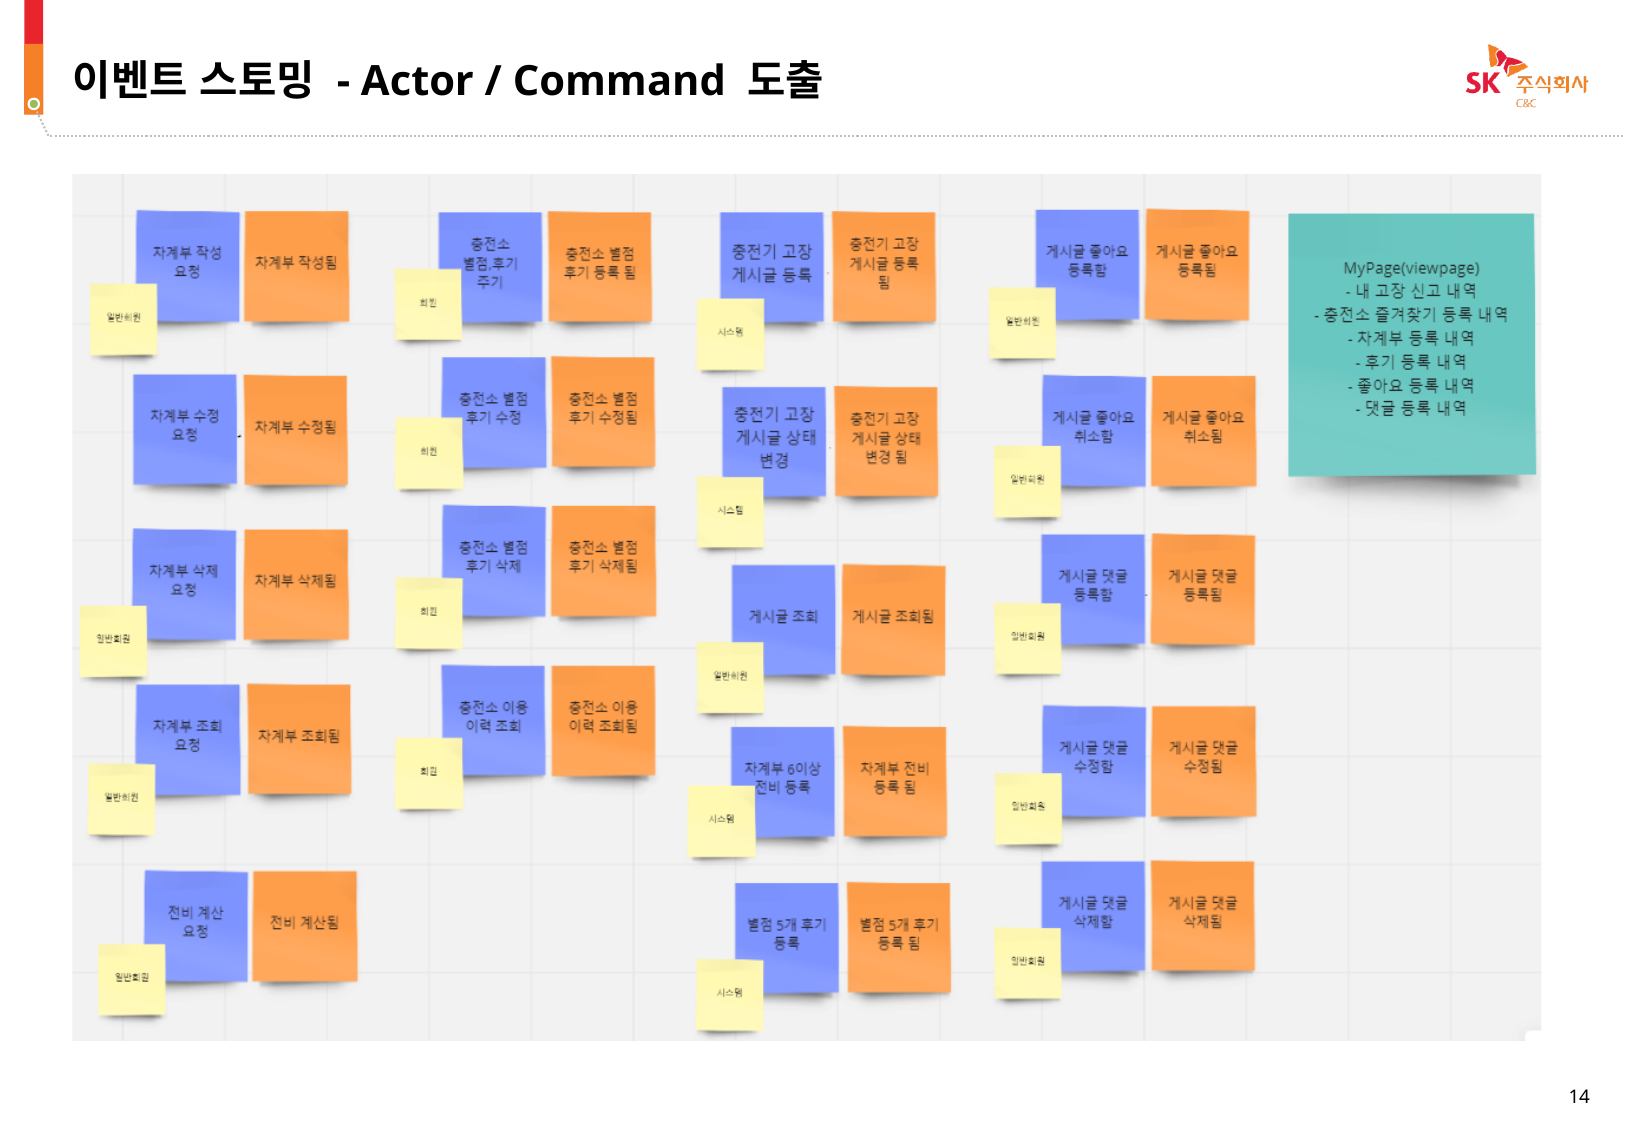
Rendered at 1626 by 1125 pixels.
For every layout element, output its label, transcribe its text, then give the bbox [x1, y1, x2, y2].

picture [1459, 39, 1592, 113]
text_box 이벤트 스토밍 - Actor / Command 도출 [72, 43, 1307, 120]
picture [72, 173, 1542, 1041]
